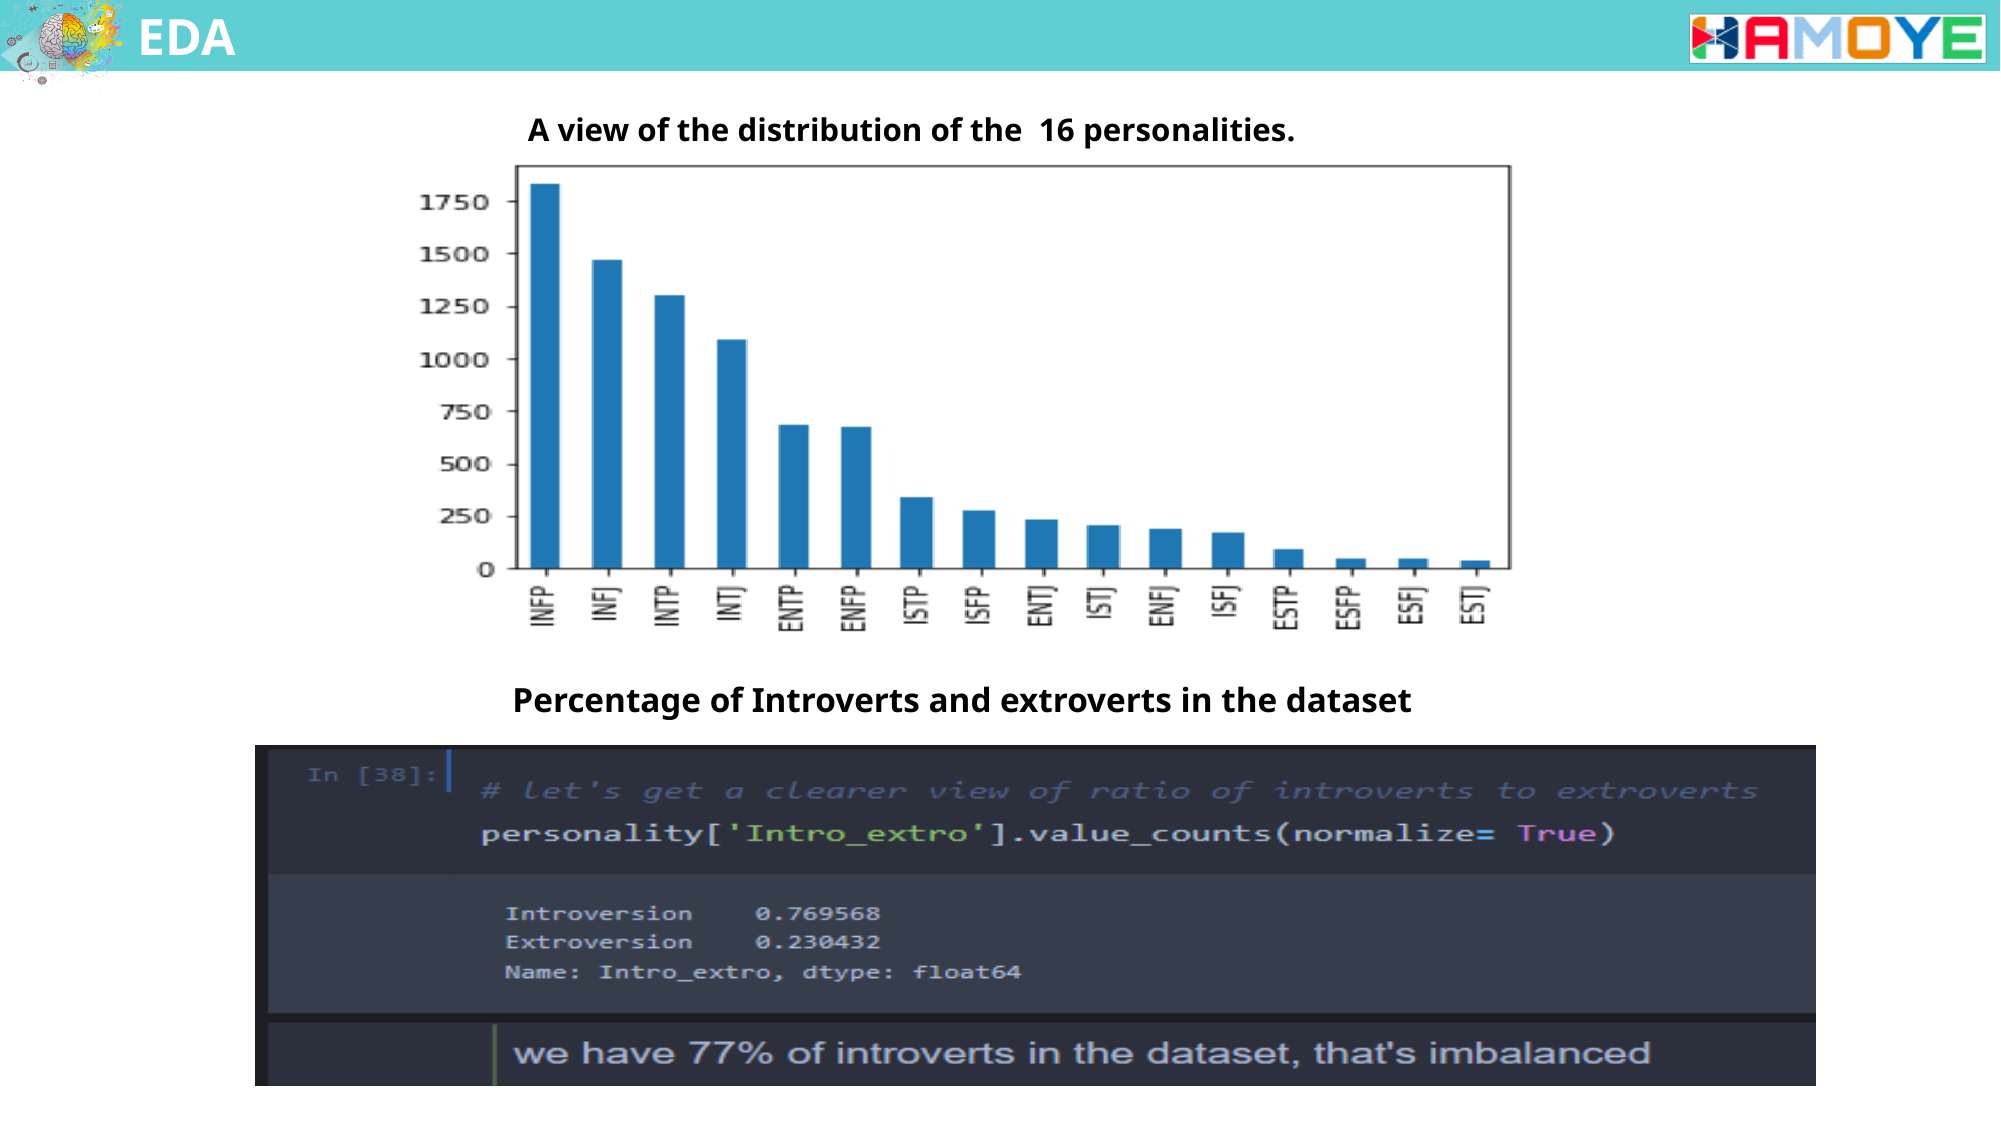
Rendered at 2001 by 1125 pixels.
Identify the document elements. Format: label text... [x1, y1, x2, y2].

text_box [0, 0, 2000, 219]
picture [255, 744, 1816, 1086]
text_box Percentage of Introverts and extroverts in the dataset [350, 664, 1576, 735]
picture [350, 163, 1576, 656]
